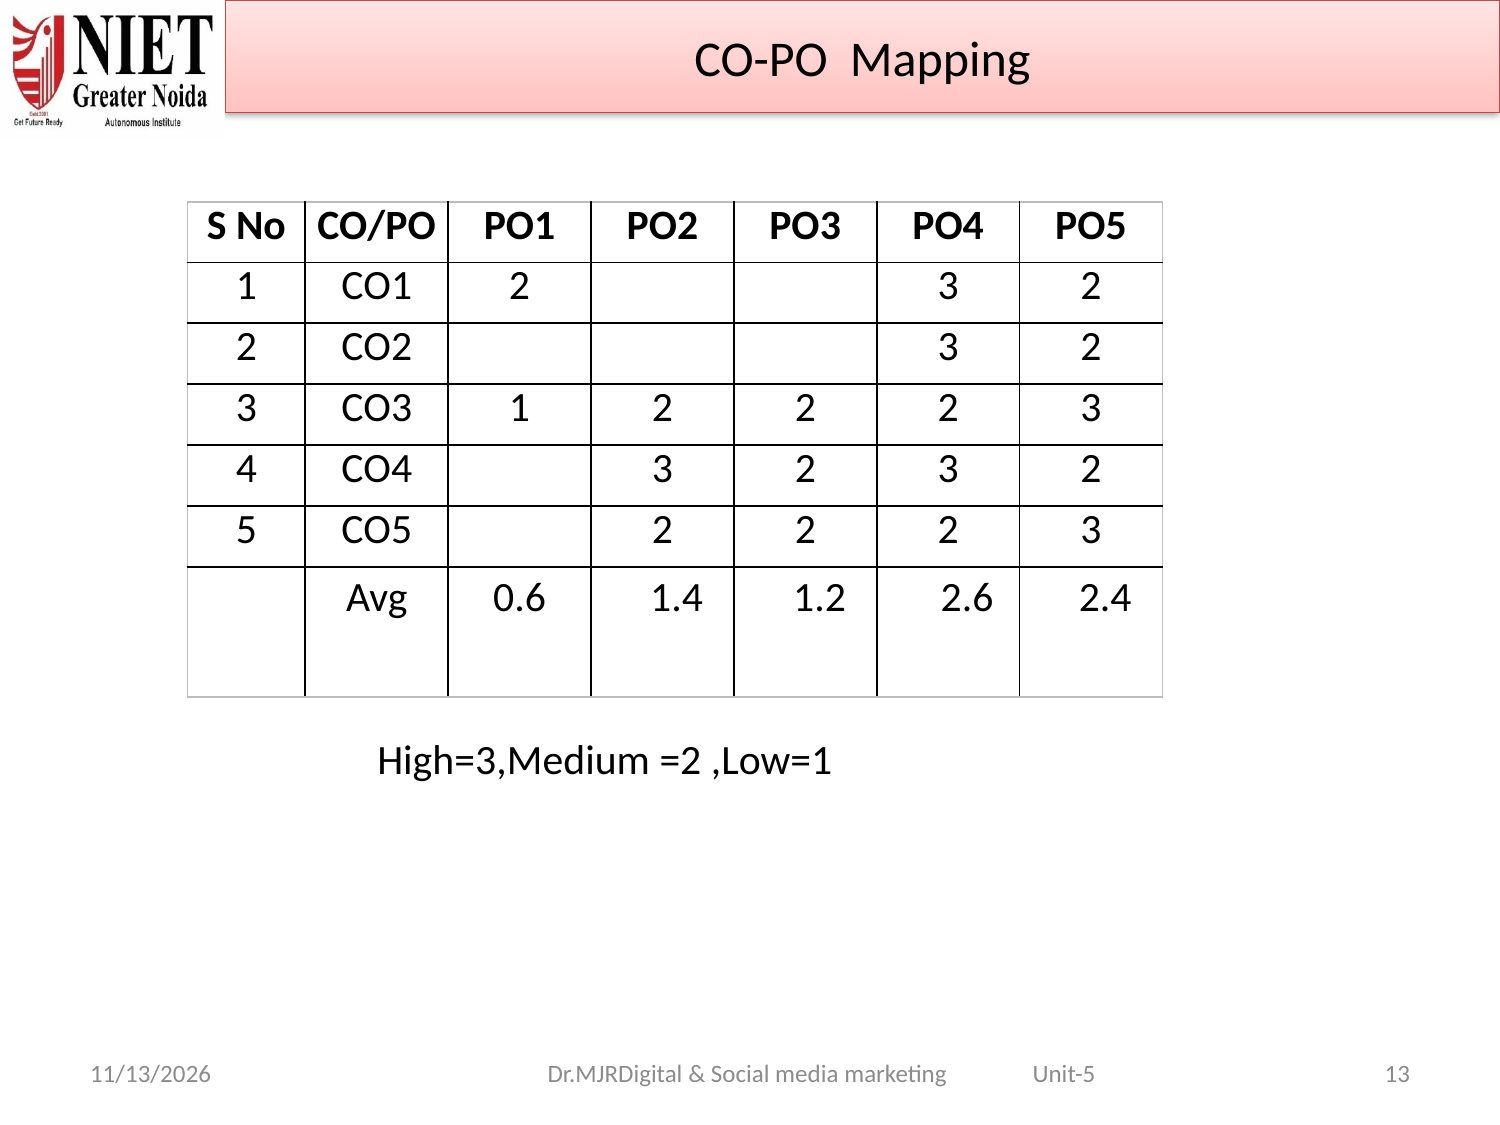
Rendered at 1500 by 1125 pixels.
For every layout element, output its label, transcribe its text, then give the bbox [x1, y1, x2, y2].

table_cell 2 [592, 507, 733, 566]
table_cell 2 [449, 263, 590, 322]
table_cell 2 [878, 507, 1019, 566]
table_cell 1.2 [735, 568, 876, 696]
table_cell [735, 324, 876, 383]
table_cell 3 [188, 385, 304, 444]
table_header CO/PO [306, 203, 447, 262]
table_cell [592, 324, 733, 383]
table_cell [449, 324, 590, 383]
table_cell 3 [1020, 507, 1162, 566]
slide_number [75, 1042, 412, 1103]
table_cell 5 [188, 507, 304, 566]
table_cell 2 [1020, 263, 1162, 322]
table_header PO1 [449, 203, 590, 262]
table_cell 2 [1020, 446, 1162, 505]
table_cell 0.6 [449, 568, 590, 696]
table_cell 2.4 [1020, 568, 1162, 696]
table_cell 2 [592, 385, 733, 444]
table_header S No [188, 203, 304, 262]
table_cell [449, 446, 590, 505]
table_cell 4 [188, 446, 304, 505]
table_cell 2 [735, 446, 876, 505]
table_header PO2 [592, 203, 733, 262]
table_cell [735, 263, 876, 322]
list [0, 136, 1350, 880]
table_cell CO5 [306, 507, 447, 566]
table_cell [449, 507, 590, 566]
table_cell 2 [878, 385, 1019, 444]
table_cell 3 [1020, 385, 1162, 444]
table_cell 3 [592, 446, 733, 505]
table_cell CO2 [306, 324, 447, 383]
table_cell 2 [188, 324, 304, 383]
table_cell [592, 263, 733, 322]
table_cell CO1 [306, 263, 447, 322]
table_cell CO4 [306, 446, 447, 505]
text_box CO-PO Mapping [226, 0, 1500, 113]
table_cell 2 [735, 385, 876, 444]
picture [0, 0, 226, 142]
text_box High=3,Medium =2 ,Low=1 [362, 725, 1117, 835]
table_cell 3 [878, 446, 1019, 505]
table_cell 2.6 [878, 568, 1019, 696]
table_cell 1 [188, 263, 304, 322]
table_cell 3 [878, 263, 1019, 322]
table_header PO4 [878, 203, 1019, 262]
table_cell 2 [735, 507, 876, 566]
table_cell 1 [449, 385, 590, 444]
footer Dr.MJRDigital & Social media marketing Unit-5 [412, 1042, 1074, 1103]
table_cell 2 [1020, 324, 1162, 383]
table_cell 3 [878, 324, 1019, 383]
table_header PO5 [1020, 203, 1162, 262]
table_header PO3 [735, 203, 876, 262]
slide_number 13 [1074, 1042, 1425, 1103]
table_cell CO3 [306, 385, 447, 444]
table_cell [188, 568, 304, 696]
table_cell 1.4 [592, 568, 733, 696]
table_cell Avg [306, 568, 447, 696]
